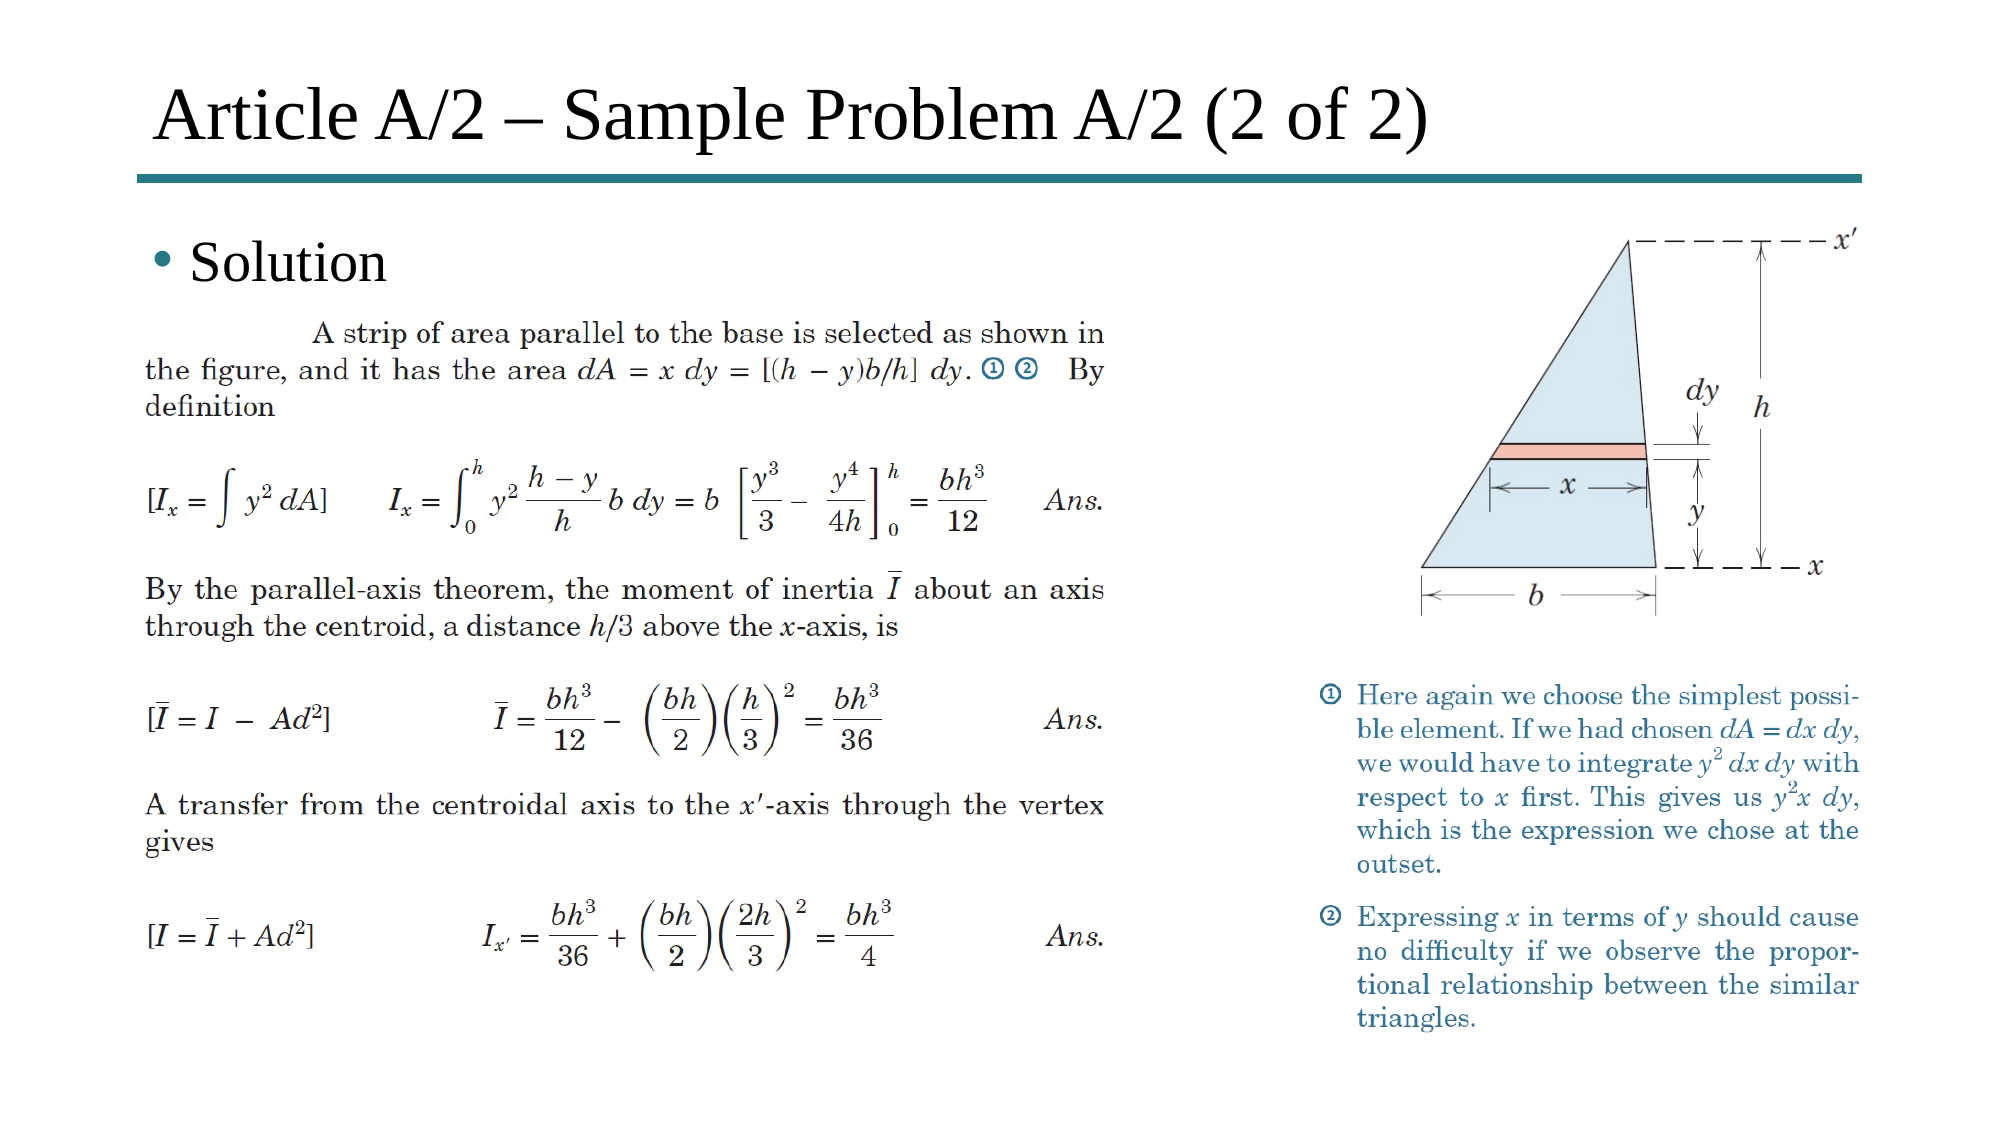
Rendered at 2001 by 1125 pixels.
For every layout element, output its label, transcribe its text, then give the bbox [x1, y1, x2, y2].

picture [1412, 223, 1863, 625]
picture [137, 313, 1113, 982]
list Solution [137, 223, 1863, 1091]
title Article A/2 – Sample Problem A/2 (2 of 2) [137, 59, 1863, 170]
picture [1314, 677, 1863, 1038]
